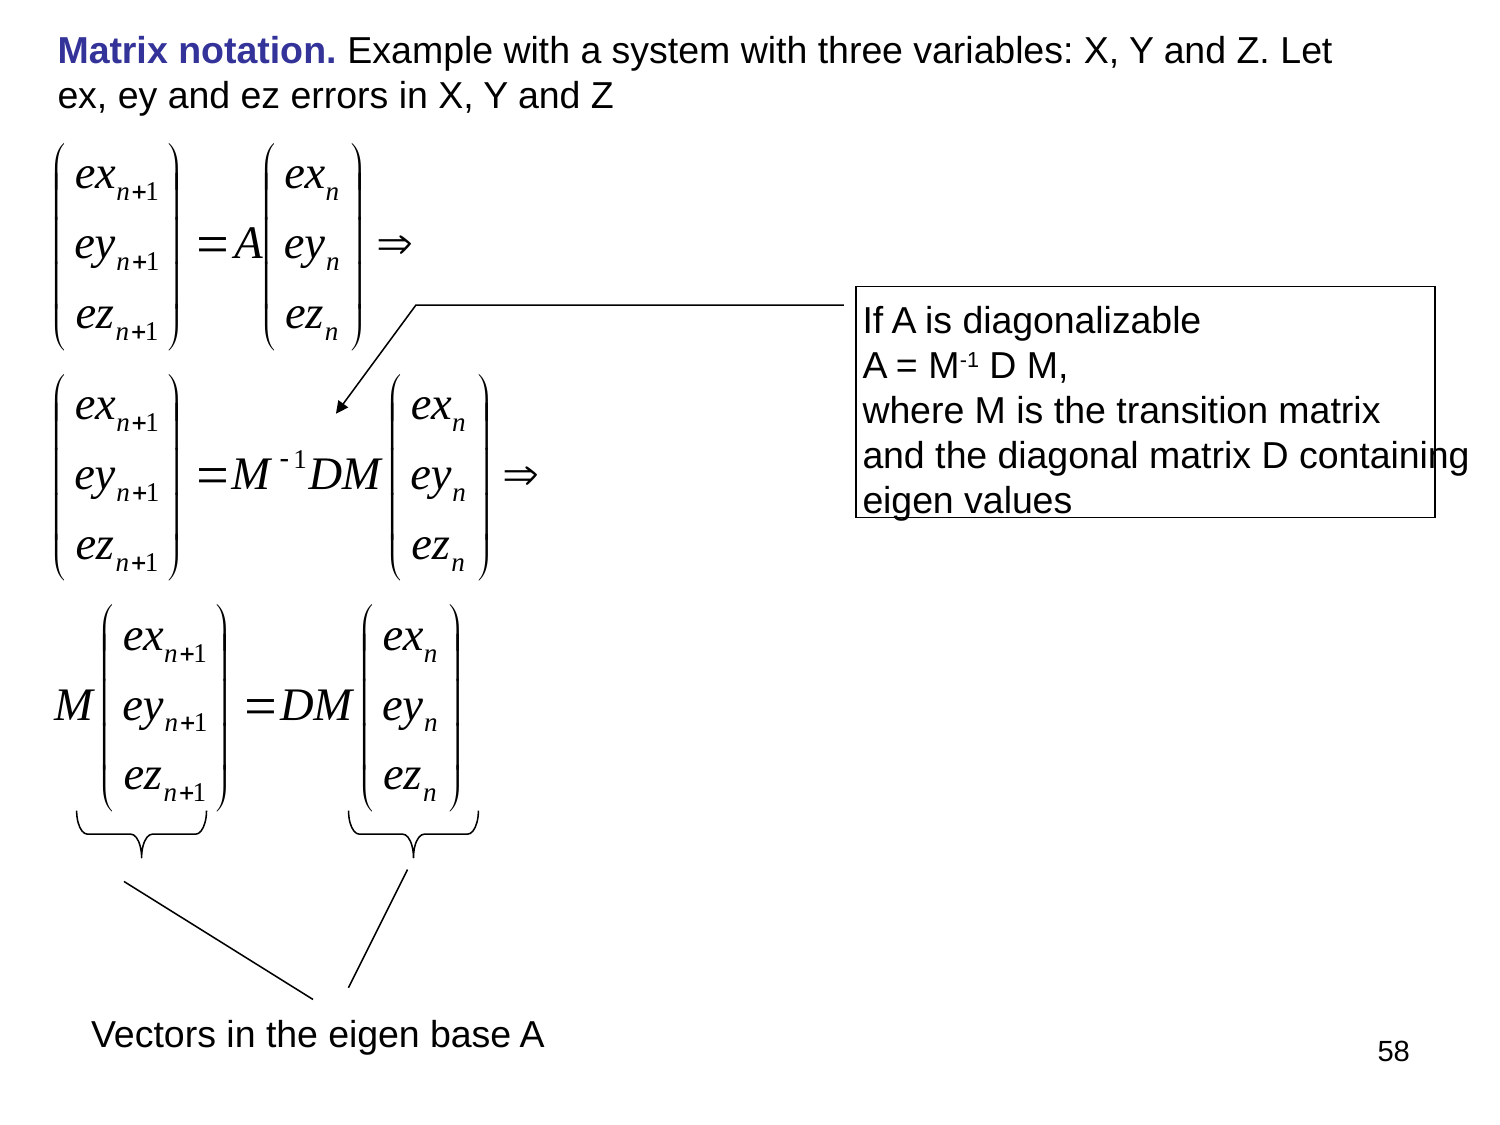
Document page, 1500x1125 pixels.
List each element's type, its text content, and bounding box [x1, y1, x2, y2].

text_box Matrix notation. Example with a system with three variables: X, Y and Z. Let ex, ey and ez errors in X, Y and Z [42, 18, 1359, 124]
text_box Vectors in the eigen base A [76, 1002, 560, 1063]
text_box If A is diagonalizable A = M-1 D M, where M is the transition matrix and the diagonal matrix D containing eigen values [847, 288, 1485, 529]
slide_number 58 [1074, 1024, 1425, 1103]
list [46, 77, 559, 894]
